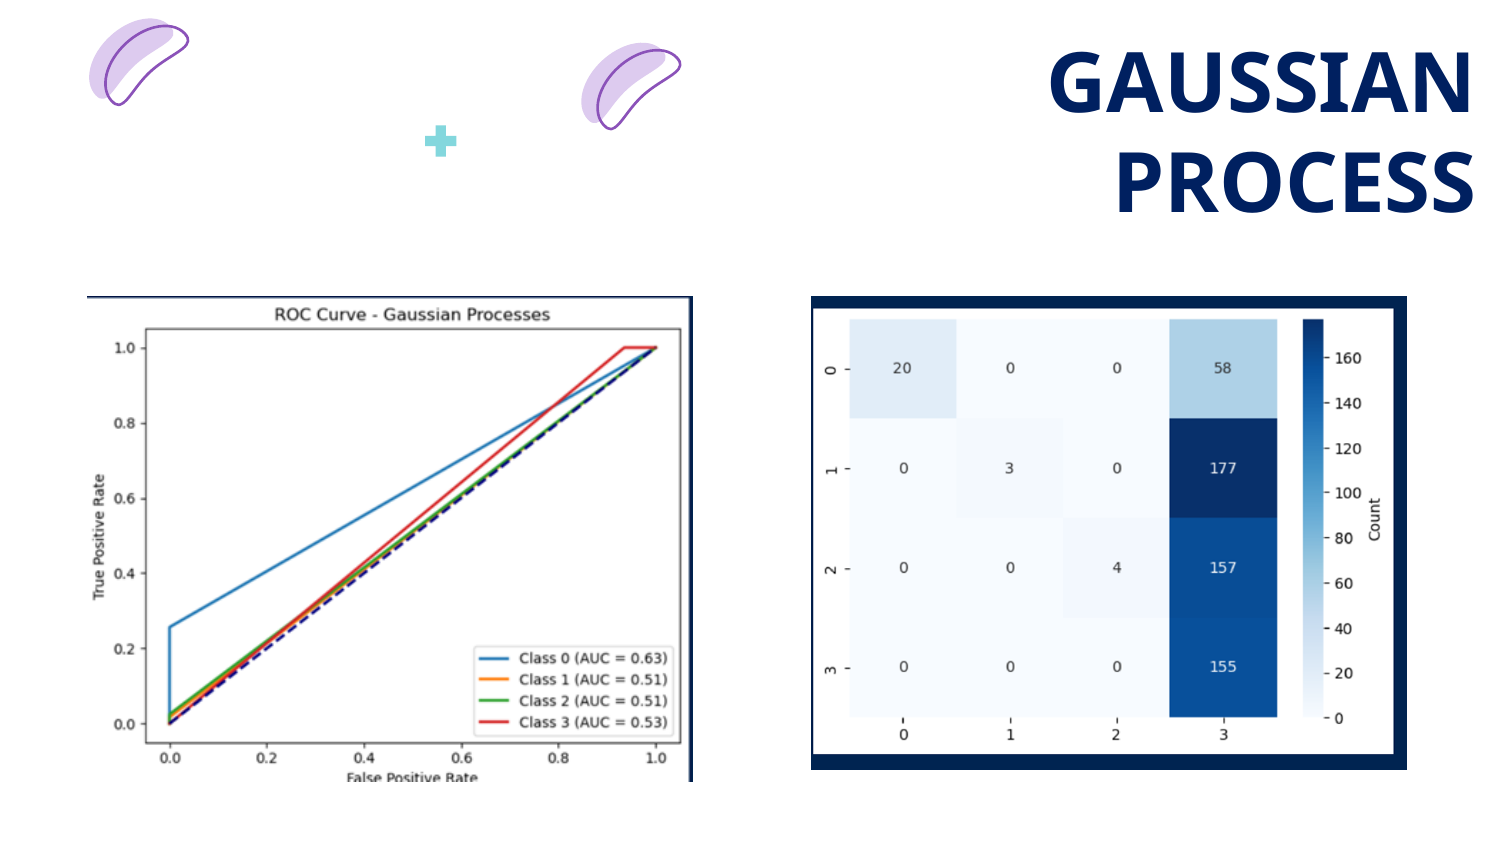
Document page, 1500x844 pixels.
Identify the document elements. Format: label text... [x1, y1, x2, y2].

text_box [571, 45, 687, 125]
text_box GAUSSIAN PROCESS [703, 14, 1492, 109]
picture [811, 296, 1408, 770]
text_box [79, 21, 194, 101]
text_box [425, 125, 457, 157]
picture [86, 296, 693, 782]
